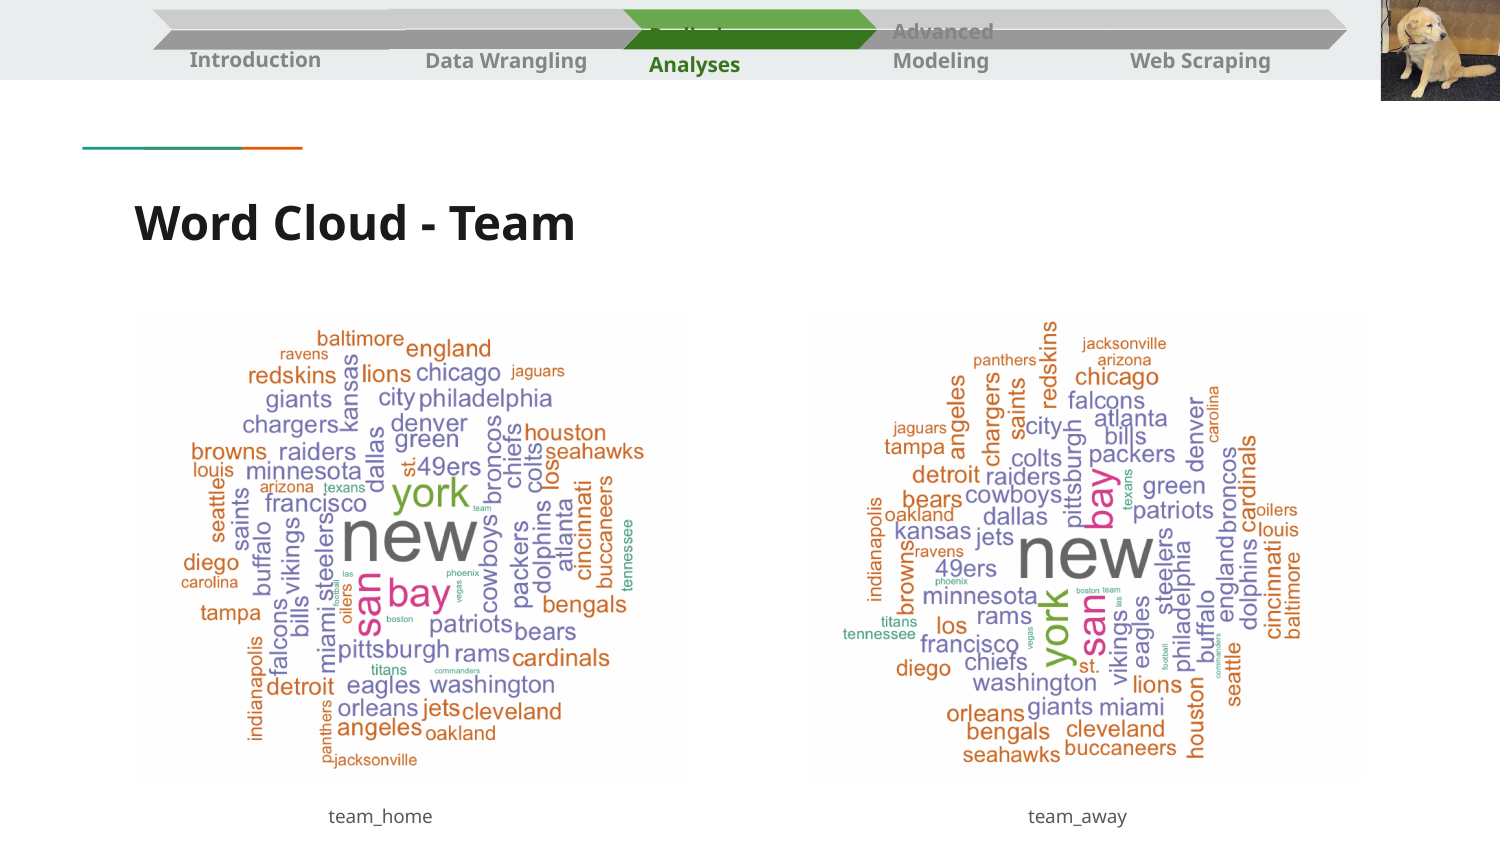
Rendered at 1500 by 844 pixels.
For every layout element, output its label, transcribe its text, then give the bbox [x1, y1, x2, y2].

title Word Cloud - Team [119, 177, 1381, 266]
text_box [622, 9, 878, 92]
picture [808, 309, 1365, 782]
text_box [406, 8, 621, 88]
list team_home [313, 790, 470, 844]
picture [1380, 0, 1500, 101]
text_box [152, 9, 408, 88]
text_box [879, 9, 1090, 88]
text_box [1092, 9, 1348, 88]
picture [133, 309, 690, 782]
list team_away [1013, 790, 1161, 844]
